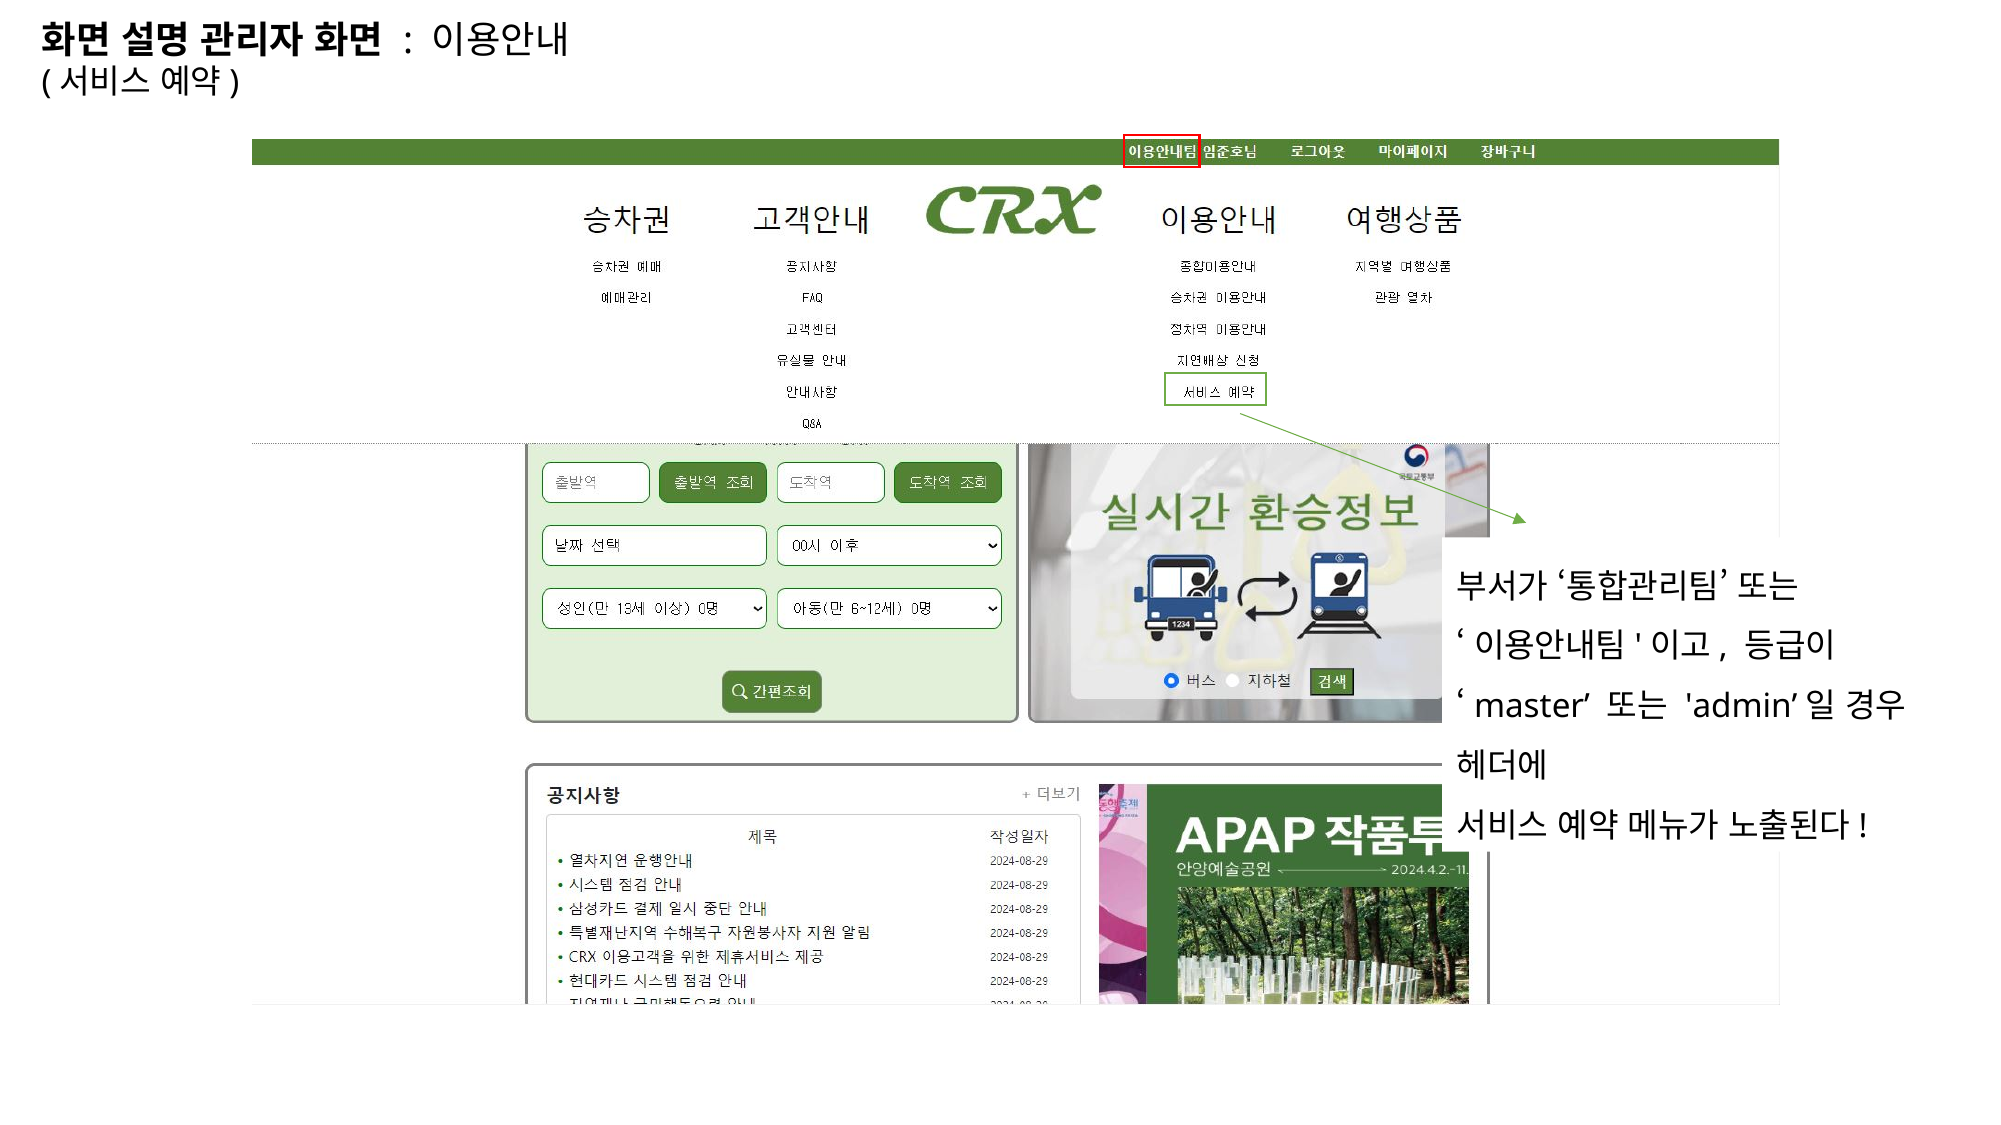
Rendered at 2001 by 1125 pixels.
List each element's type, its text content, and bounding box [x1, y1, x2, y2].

text_box 부서가 ‘통합관리팀’ 또는 ‘이용안내팀'이고, 등급이 ‘master’ 또는 'admin’일 경우 헤더에 서비스 예약 메뉴가 노출된다! [1780, 537, 1968, 852]
picture [252, 139, 1780, 1005]
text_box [1240, 413, 1527, 523]
text_box 화면 설명 관리자 화면 : 이용안내 (서비스 예약) [26, 8, 585, 108]
text_box [1123, 134, 1201, 139]
